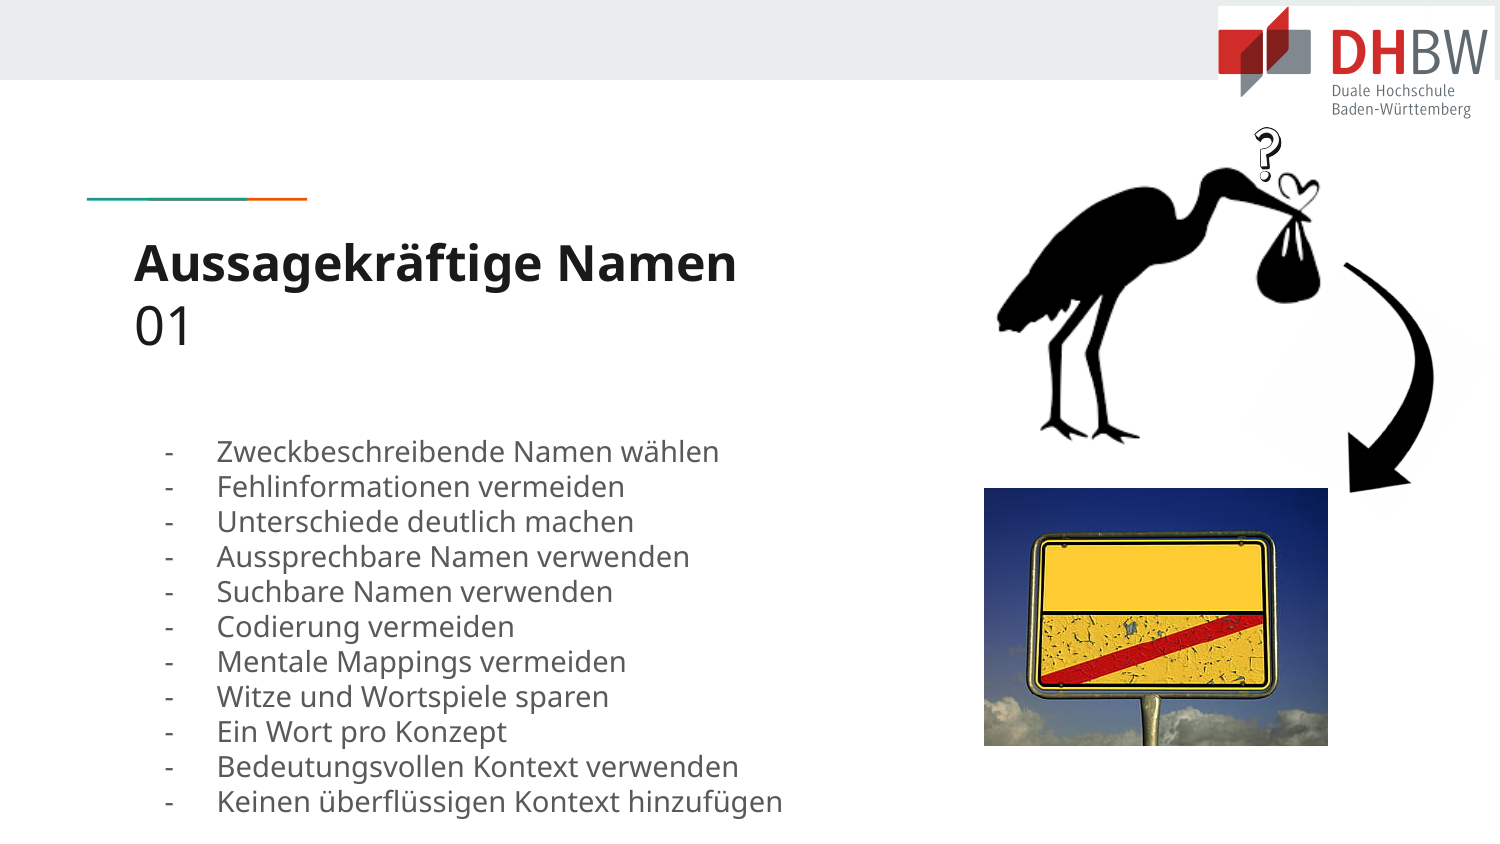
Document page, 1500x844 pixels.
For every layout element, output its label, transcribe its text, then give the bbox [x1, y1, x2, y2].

text_box Zweckbeschreibende Namen wählen Fehlinformationen vermeiden Unterschiede deutlich machen Aussprechbare Namen verwenden Suchbare Namen verwenden Codierung vermeiden Mentale Mappings vermeiden Witze und Wortspiele sparen Ein Wort pro Konzept Bedeutungsvollen Kontext verwenden Keinen überflüssigen Kontext hinzufügen [126, 418, 877, 844]
picture [984, 5, 1495, 747]
title Aussagekräftige Namen 01 [119, 216, 759, 386]
